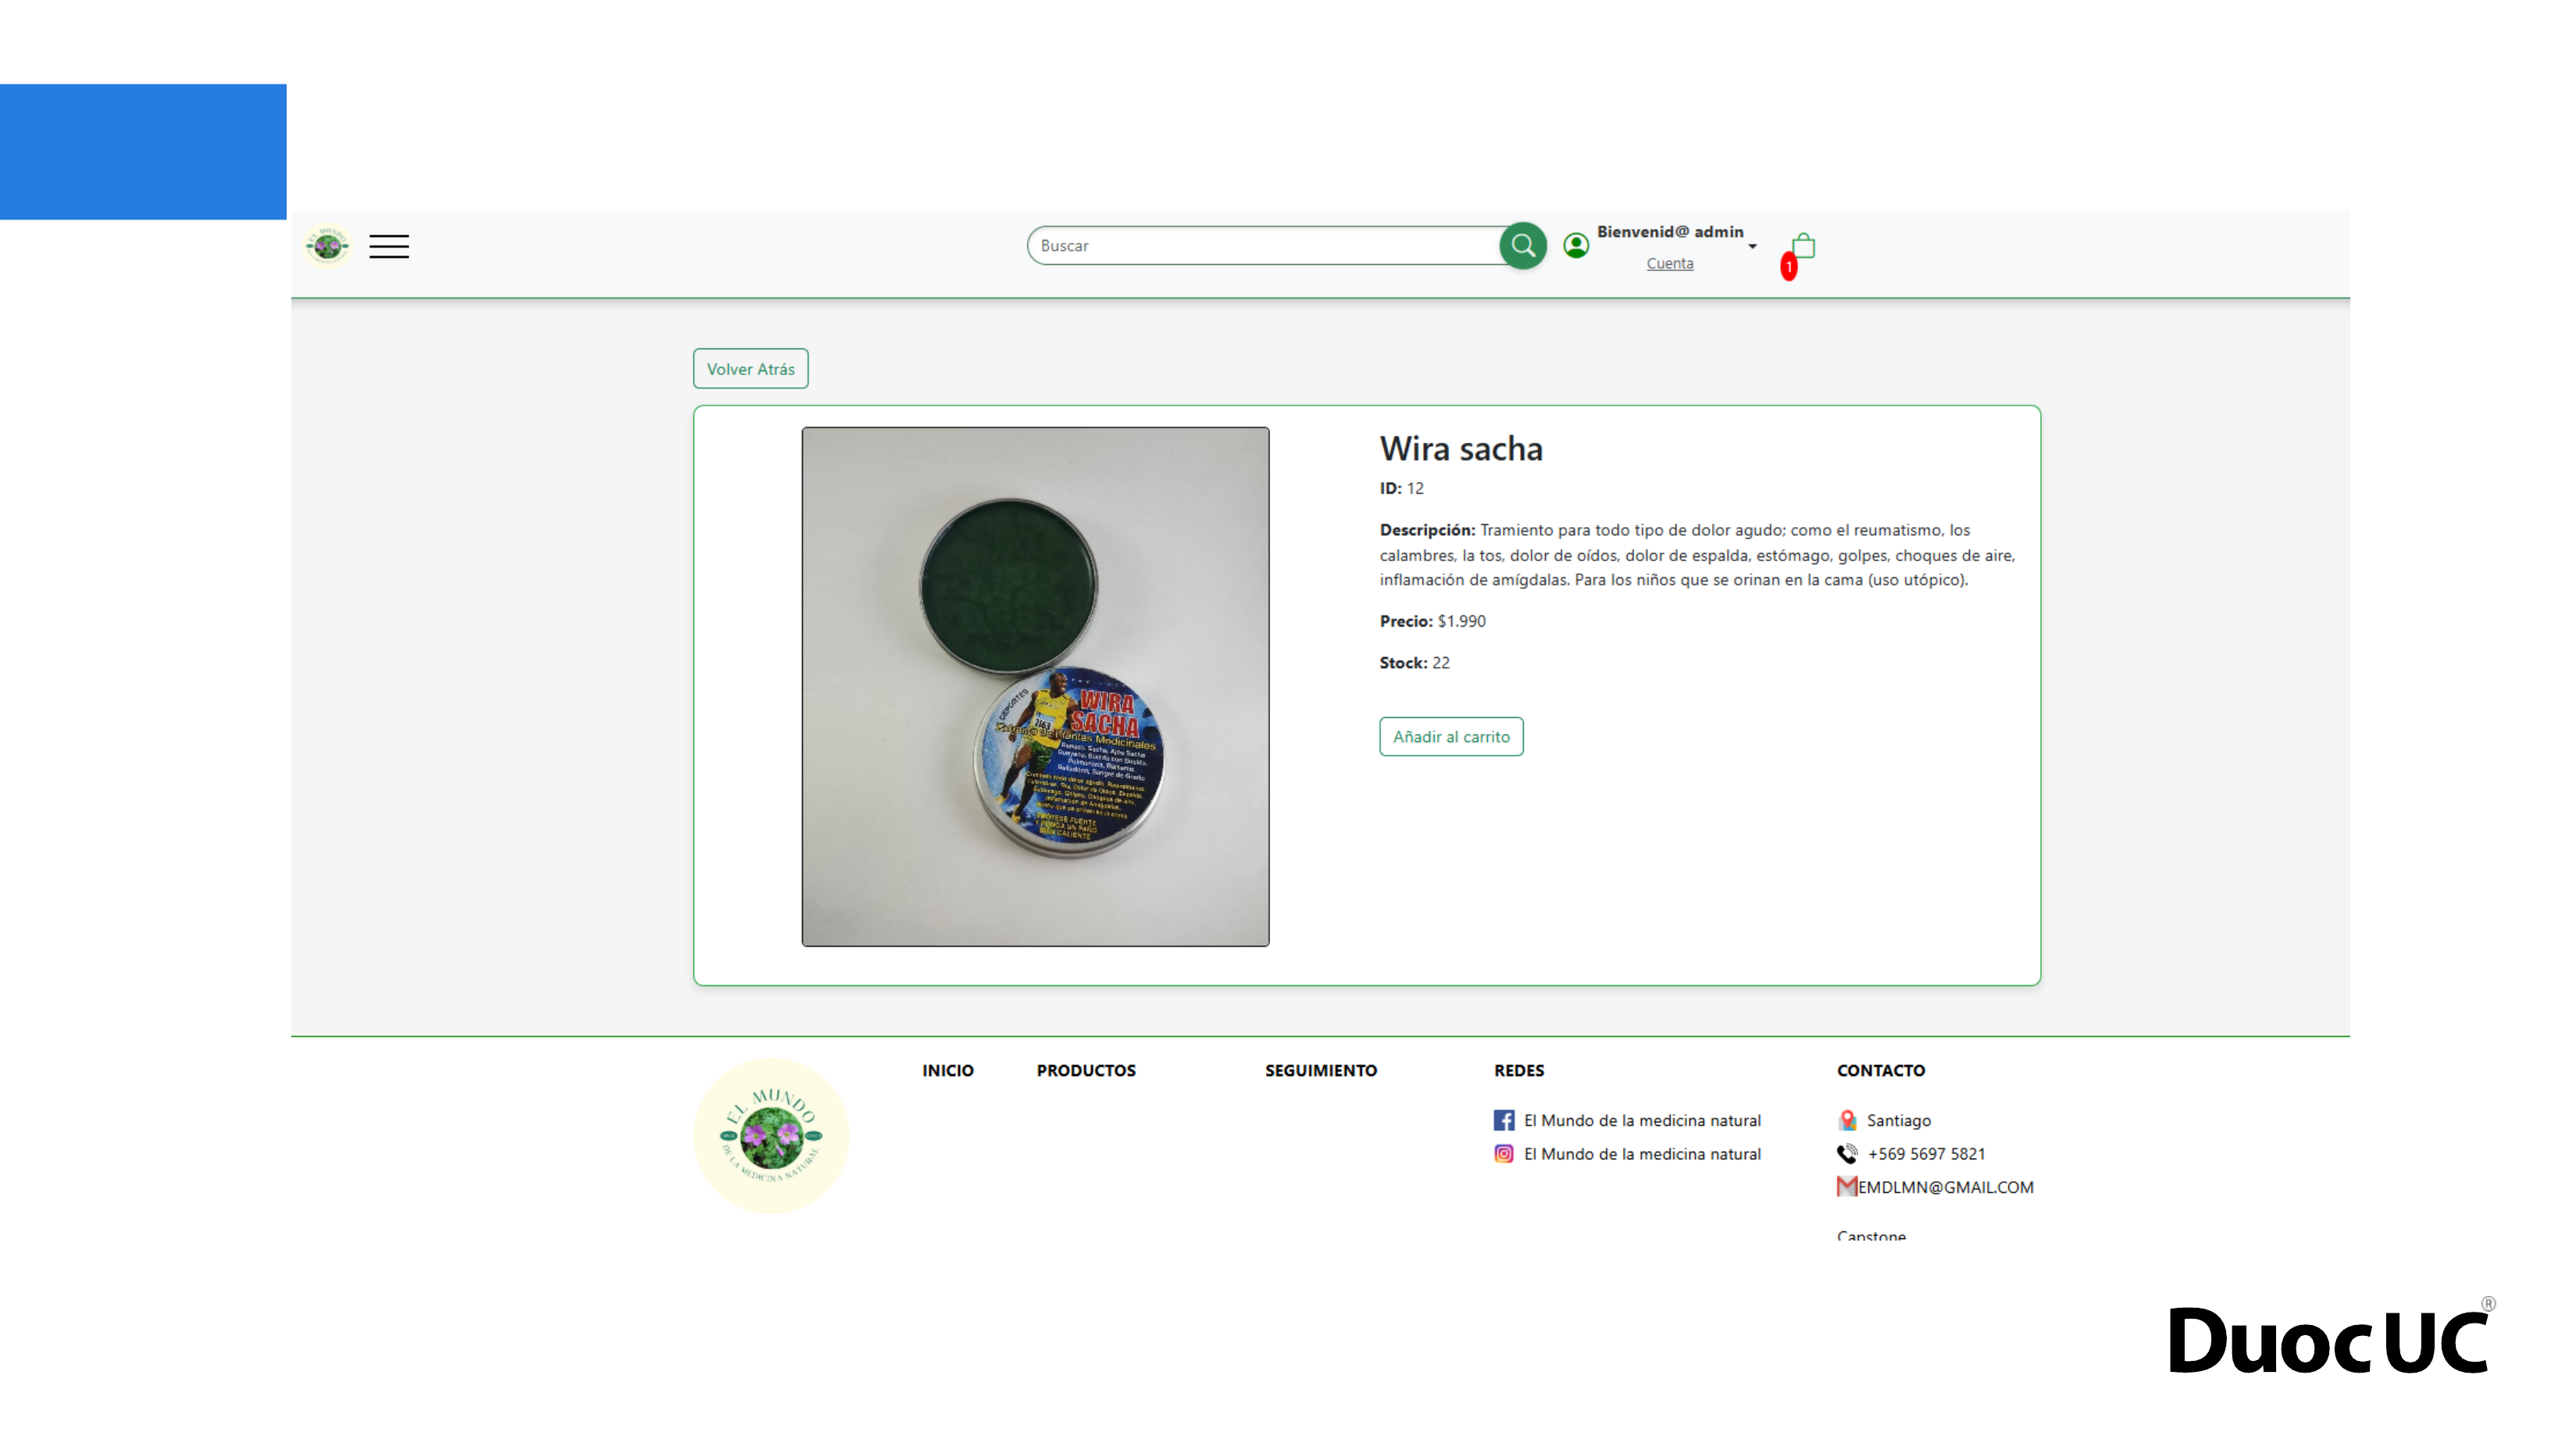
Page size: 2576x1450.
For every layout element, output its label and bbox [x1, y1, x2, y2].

picture [2481, 1296, 2496, 1312]
picture [291, 210, 2350, 1241]
